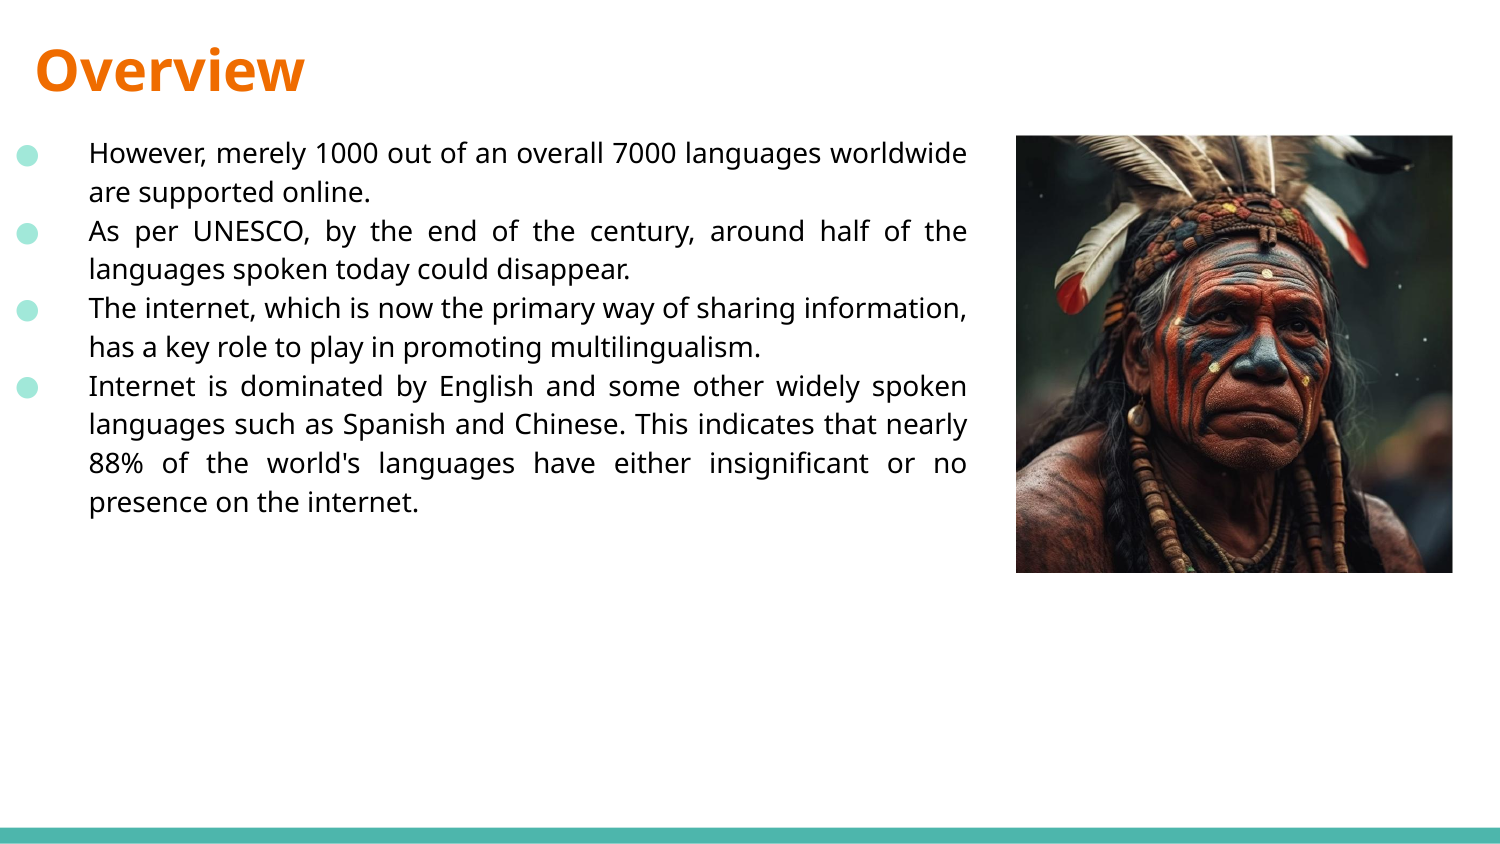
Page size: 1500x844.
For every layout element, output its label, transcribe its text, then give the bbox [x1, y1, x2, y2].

text_box However, merely 1000 out of an overall 7000 languages worldwide are supported online. As per UNESCO, by the end of the century, around half of the languages spoken today could disappear. The internet, which is now the primary way of sharing information, has a key role to play in promoting multilingualism. Internet is dominated by English and some other widely spoken languages such as Spanish and Chinese. This indicates that nearly 88% of the world's languages have either insignificant or no presence on the internet. [0, 115, 984, 547]
text_box Overview [19, 18, 326, 115]
picture [1016, 134, 1454, 573]
